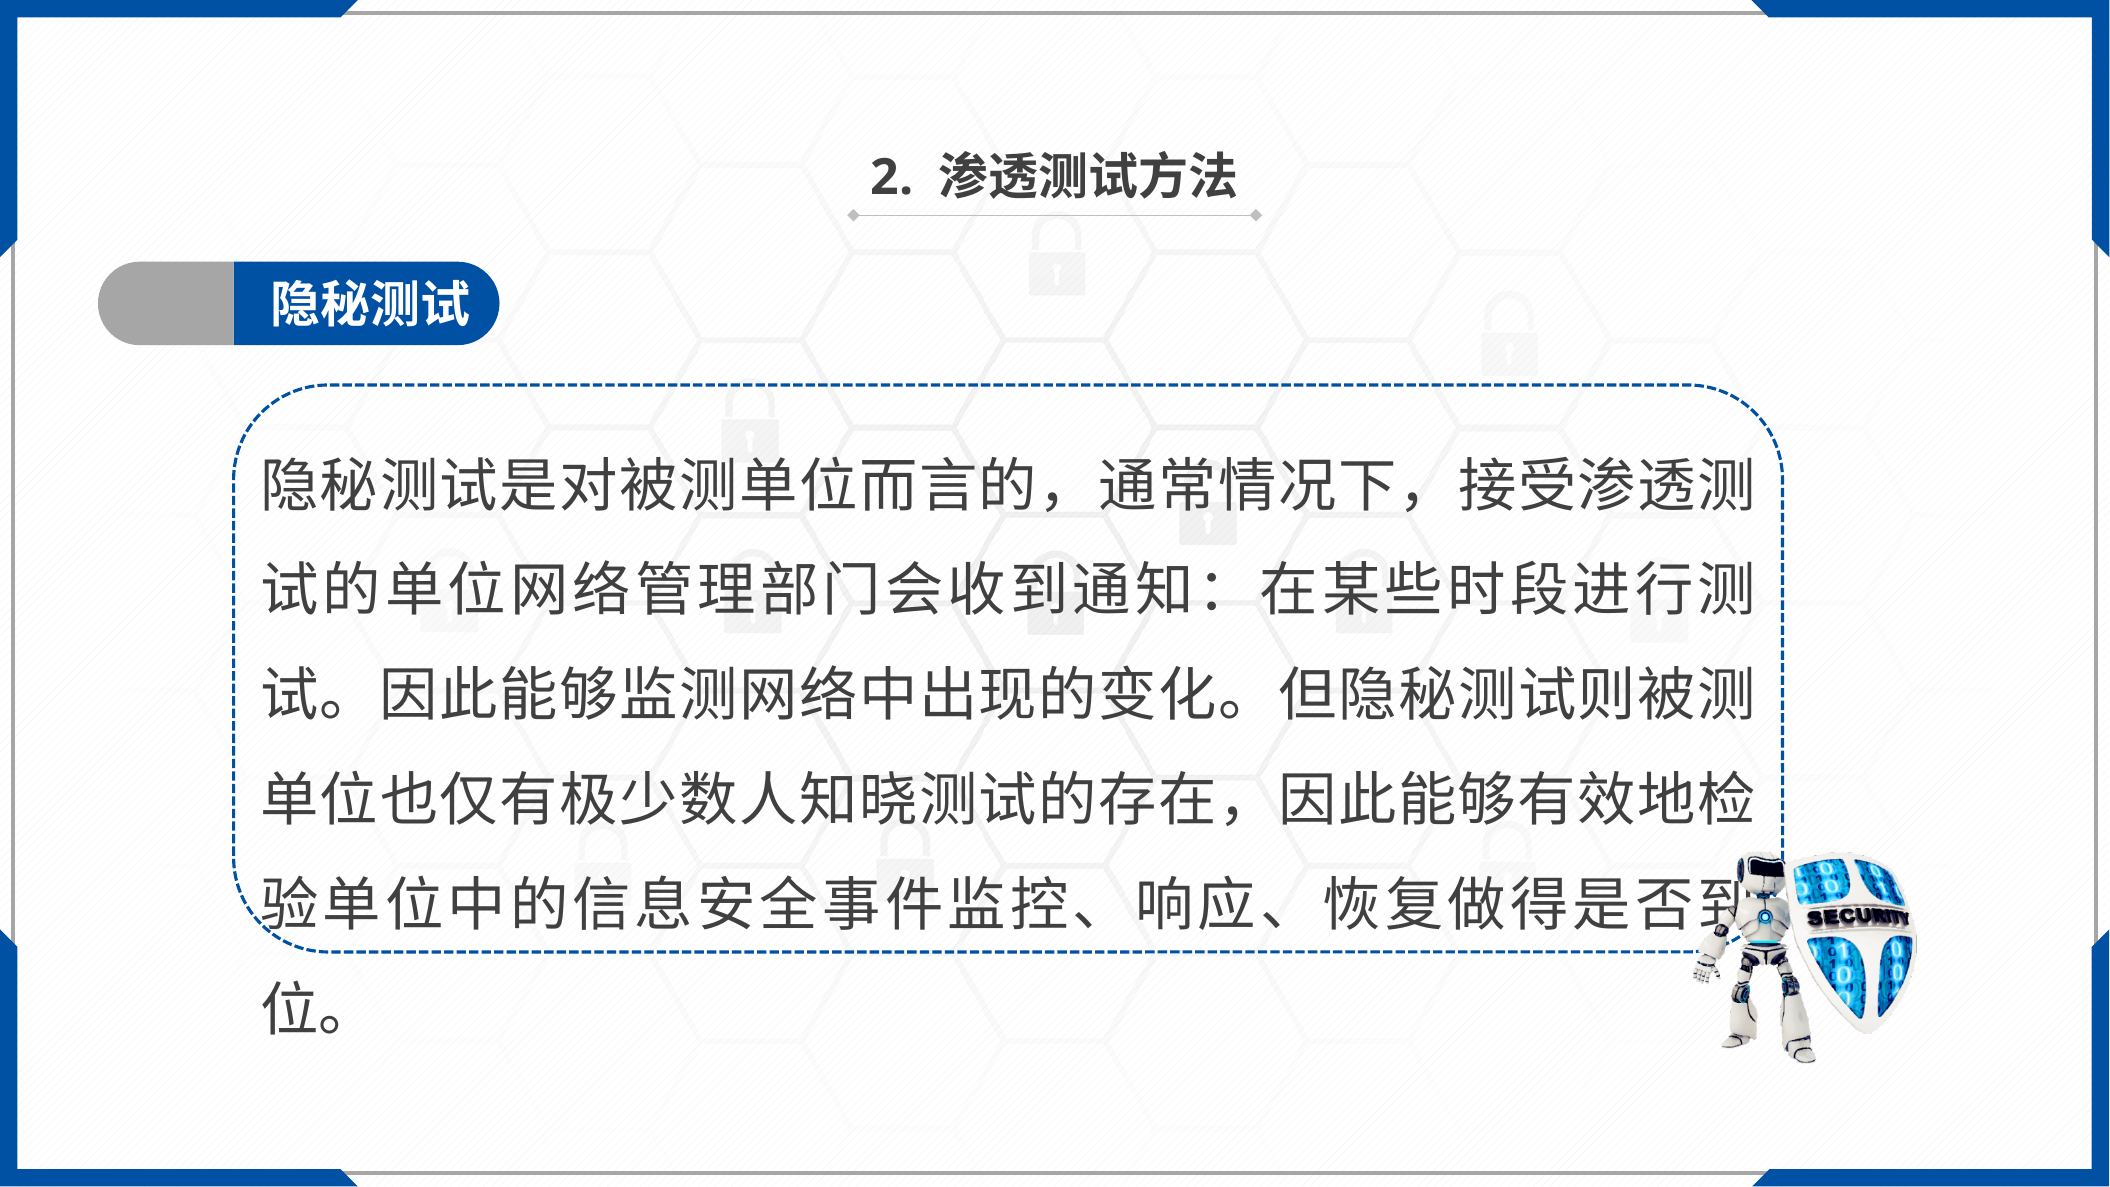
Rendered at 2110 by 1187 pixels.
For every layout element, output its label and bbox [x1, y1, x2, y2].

text_box [853, 137, 1256, 216]
text_box [233, 384, 1783, 952]
text_box [97, 261, 500, 346]
picture [80, 0, 2029, 1187]
